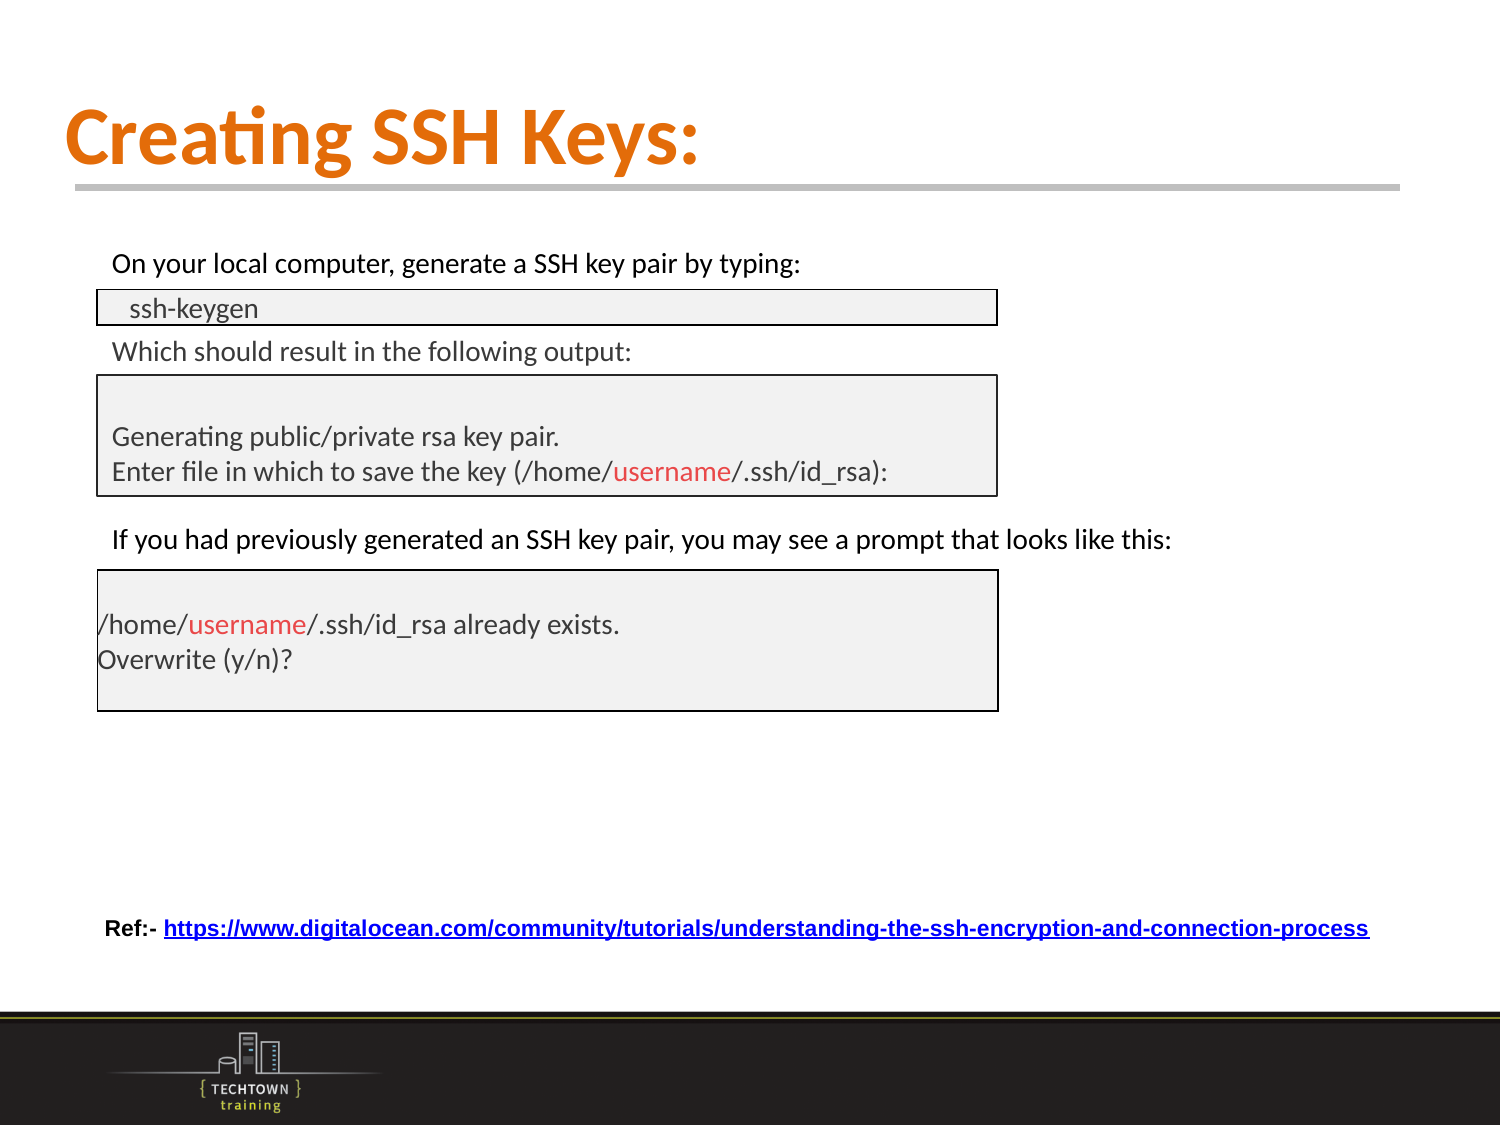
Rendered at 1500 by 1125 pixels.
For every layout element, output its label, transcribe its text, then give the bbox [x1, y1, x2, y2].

text_box If you had previously generated an SSH key pair, you may see a prompt that looks like this: [96, 512, 1190, 599]
title Creating SSH Keys: [50, 37, 1450, 225]
text_box Generating public/private rsa key pair. Enter file in which to save the key (/home/username/.ssh/id_rsa): [96, 374, 997, 497]
list ssh-keygen [96, 289, 997, 325]
picture [0, 0, 1500, 1125]
text_box On your local computer, generate a SSH key pair by typing: [96, 236, 1135, 288]
text_box Ref:- https://www.digitalocean.com/community/tutorials/understanding-the-ssh-encryption-and-connection-process [89, 898, 1387, 961]
text_box /home/username/.ssh/id_rsa already exists. Overwrite (y/n)? [97, 599, 998, 712]
text_box Which should result in the following output: [96, 324, 655, 376]
